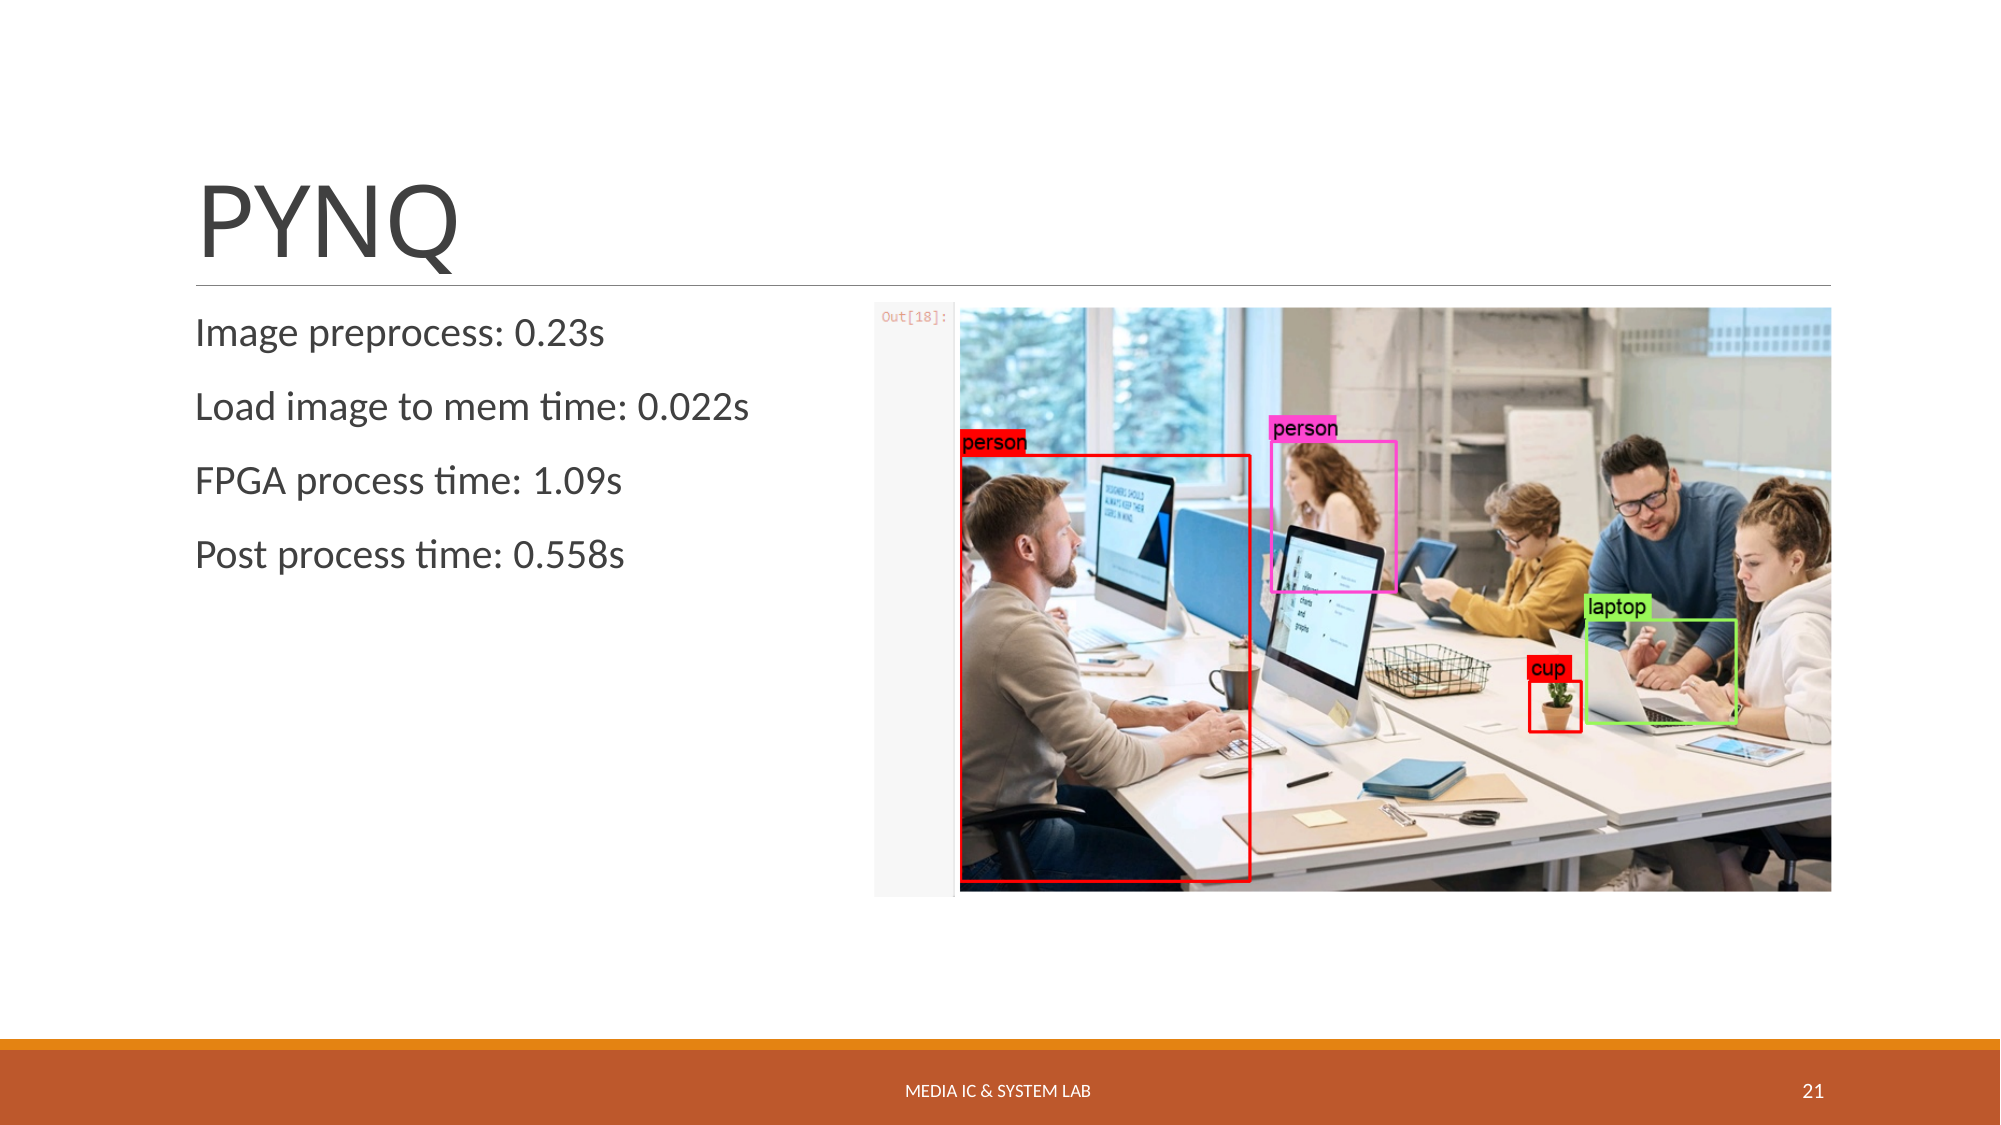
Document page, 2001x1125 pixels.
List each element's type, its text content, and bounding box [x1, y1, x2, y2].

text_box Image preprocess: 0.23s Load image to mem time: 0.022s FPGA process time: 1.09s Post process time: 0.558s [179, 302, 1830, 963]
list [873, 302, 1840, 898]
footer Media IC & System Lab [604, 1059, 1396, 1120]
slide_number 21 [1624, 1059, 1840, 1120]
title PYNQ [180, 47, 1830, 285]
